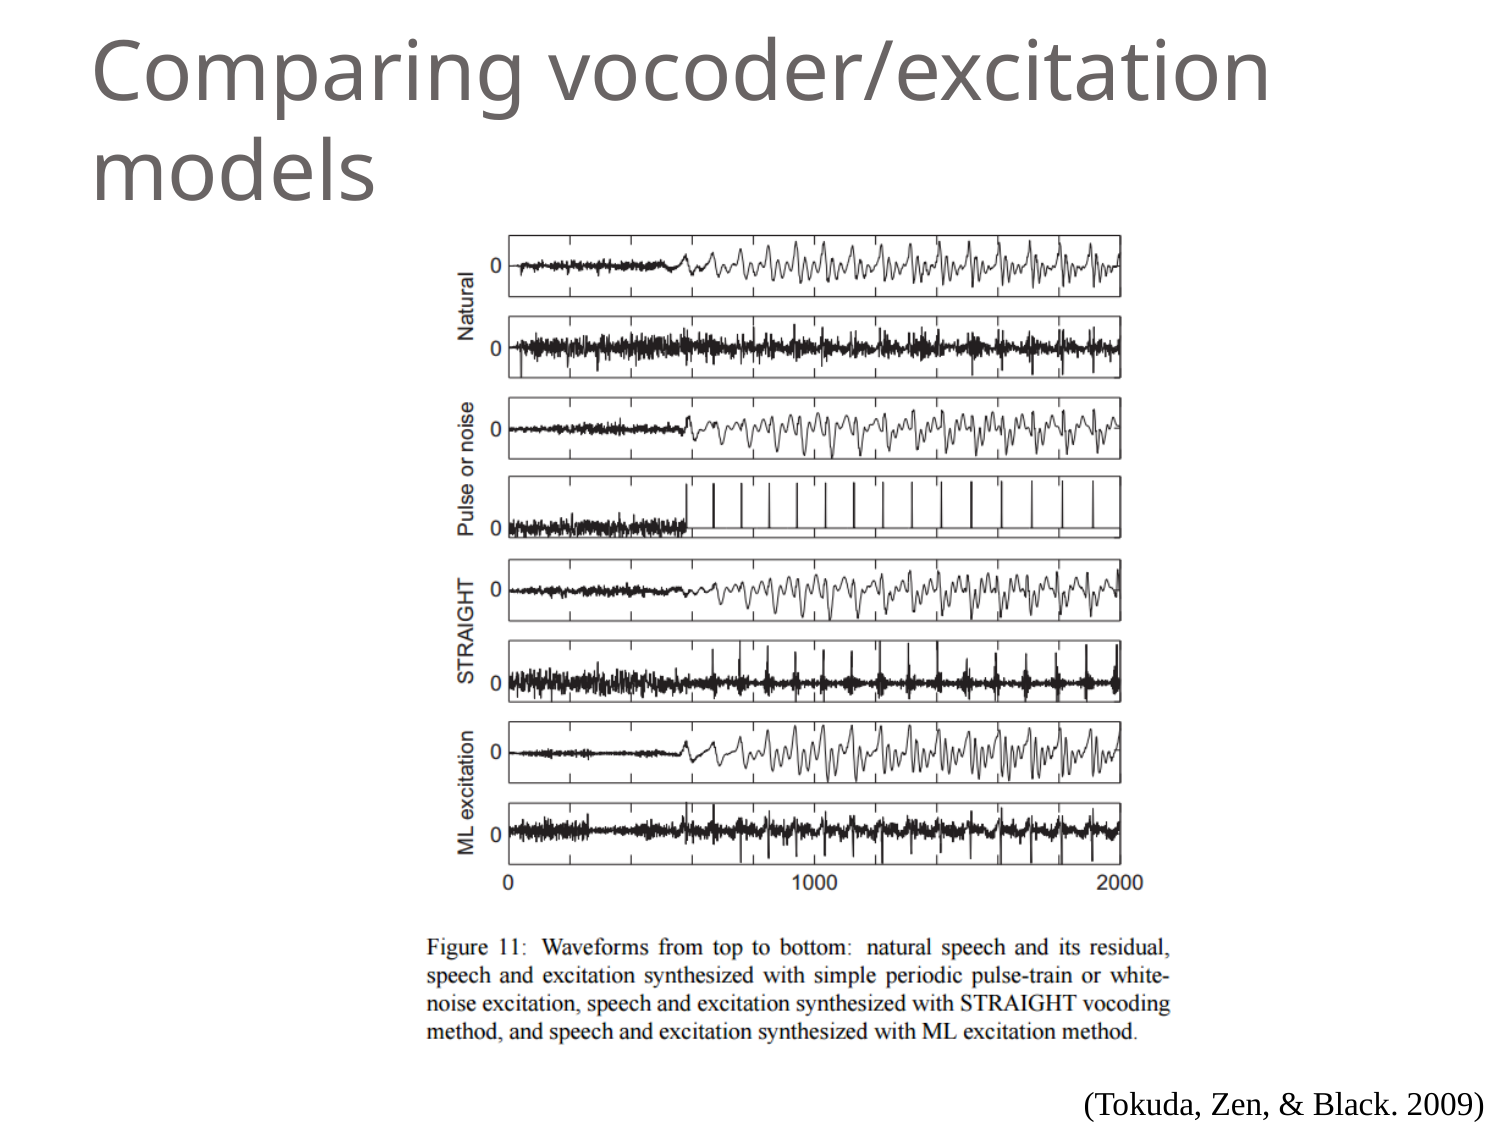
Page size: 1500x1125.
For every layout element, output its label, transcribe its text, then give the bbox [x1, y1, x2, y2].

text_box (Tokuda, Zen, & Black. 2009) [987, 1074, 1500, 1125]
title Comparing vocoder/excitation models [74, 44, 1488, 233]
picture [412, 224, 1178, 1056]
